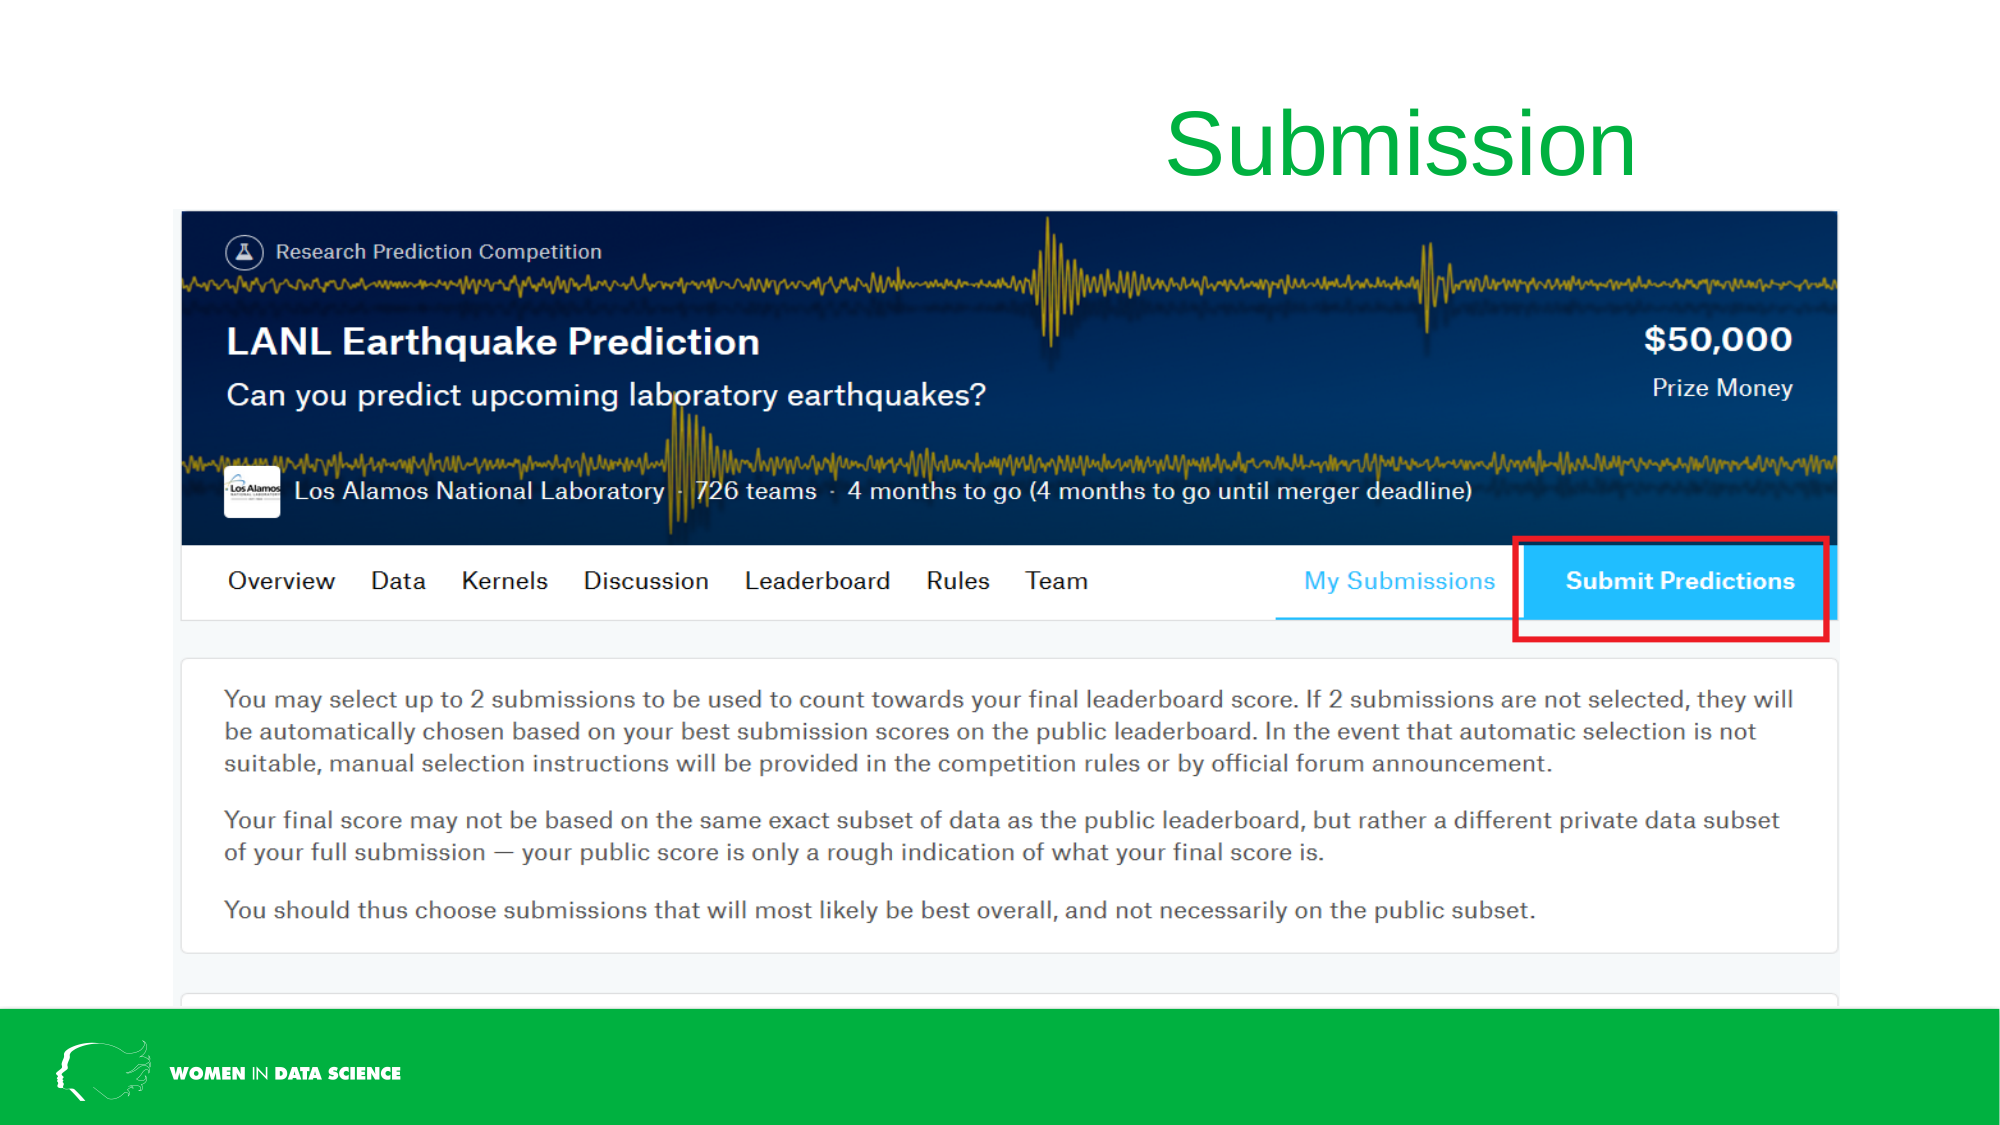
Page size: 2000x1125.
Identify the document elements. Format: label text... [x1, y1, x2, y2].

title Submission [99, 45, 1900, 233]
picture [29, 1011, 429, 1125]
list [173, 209, 1840, 1006]
